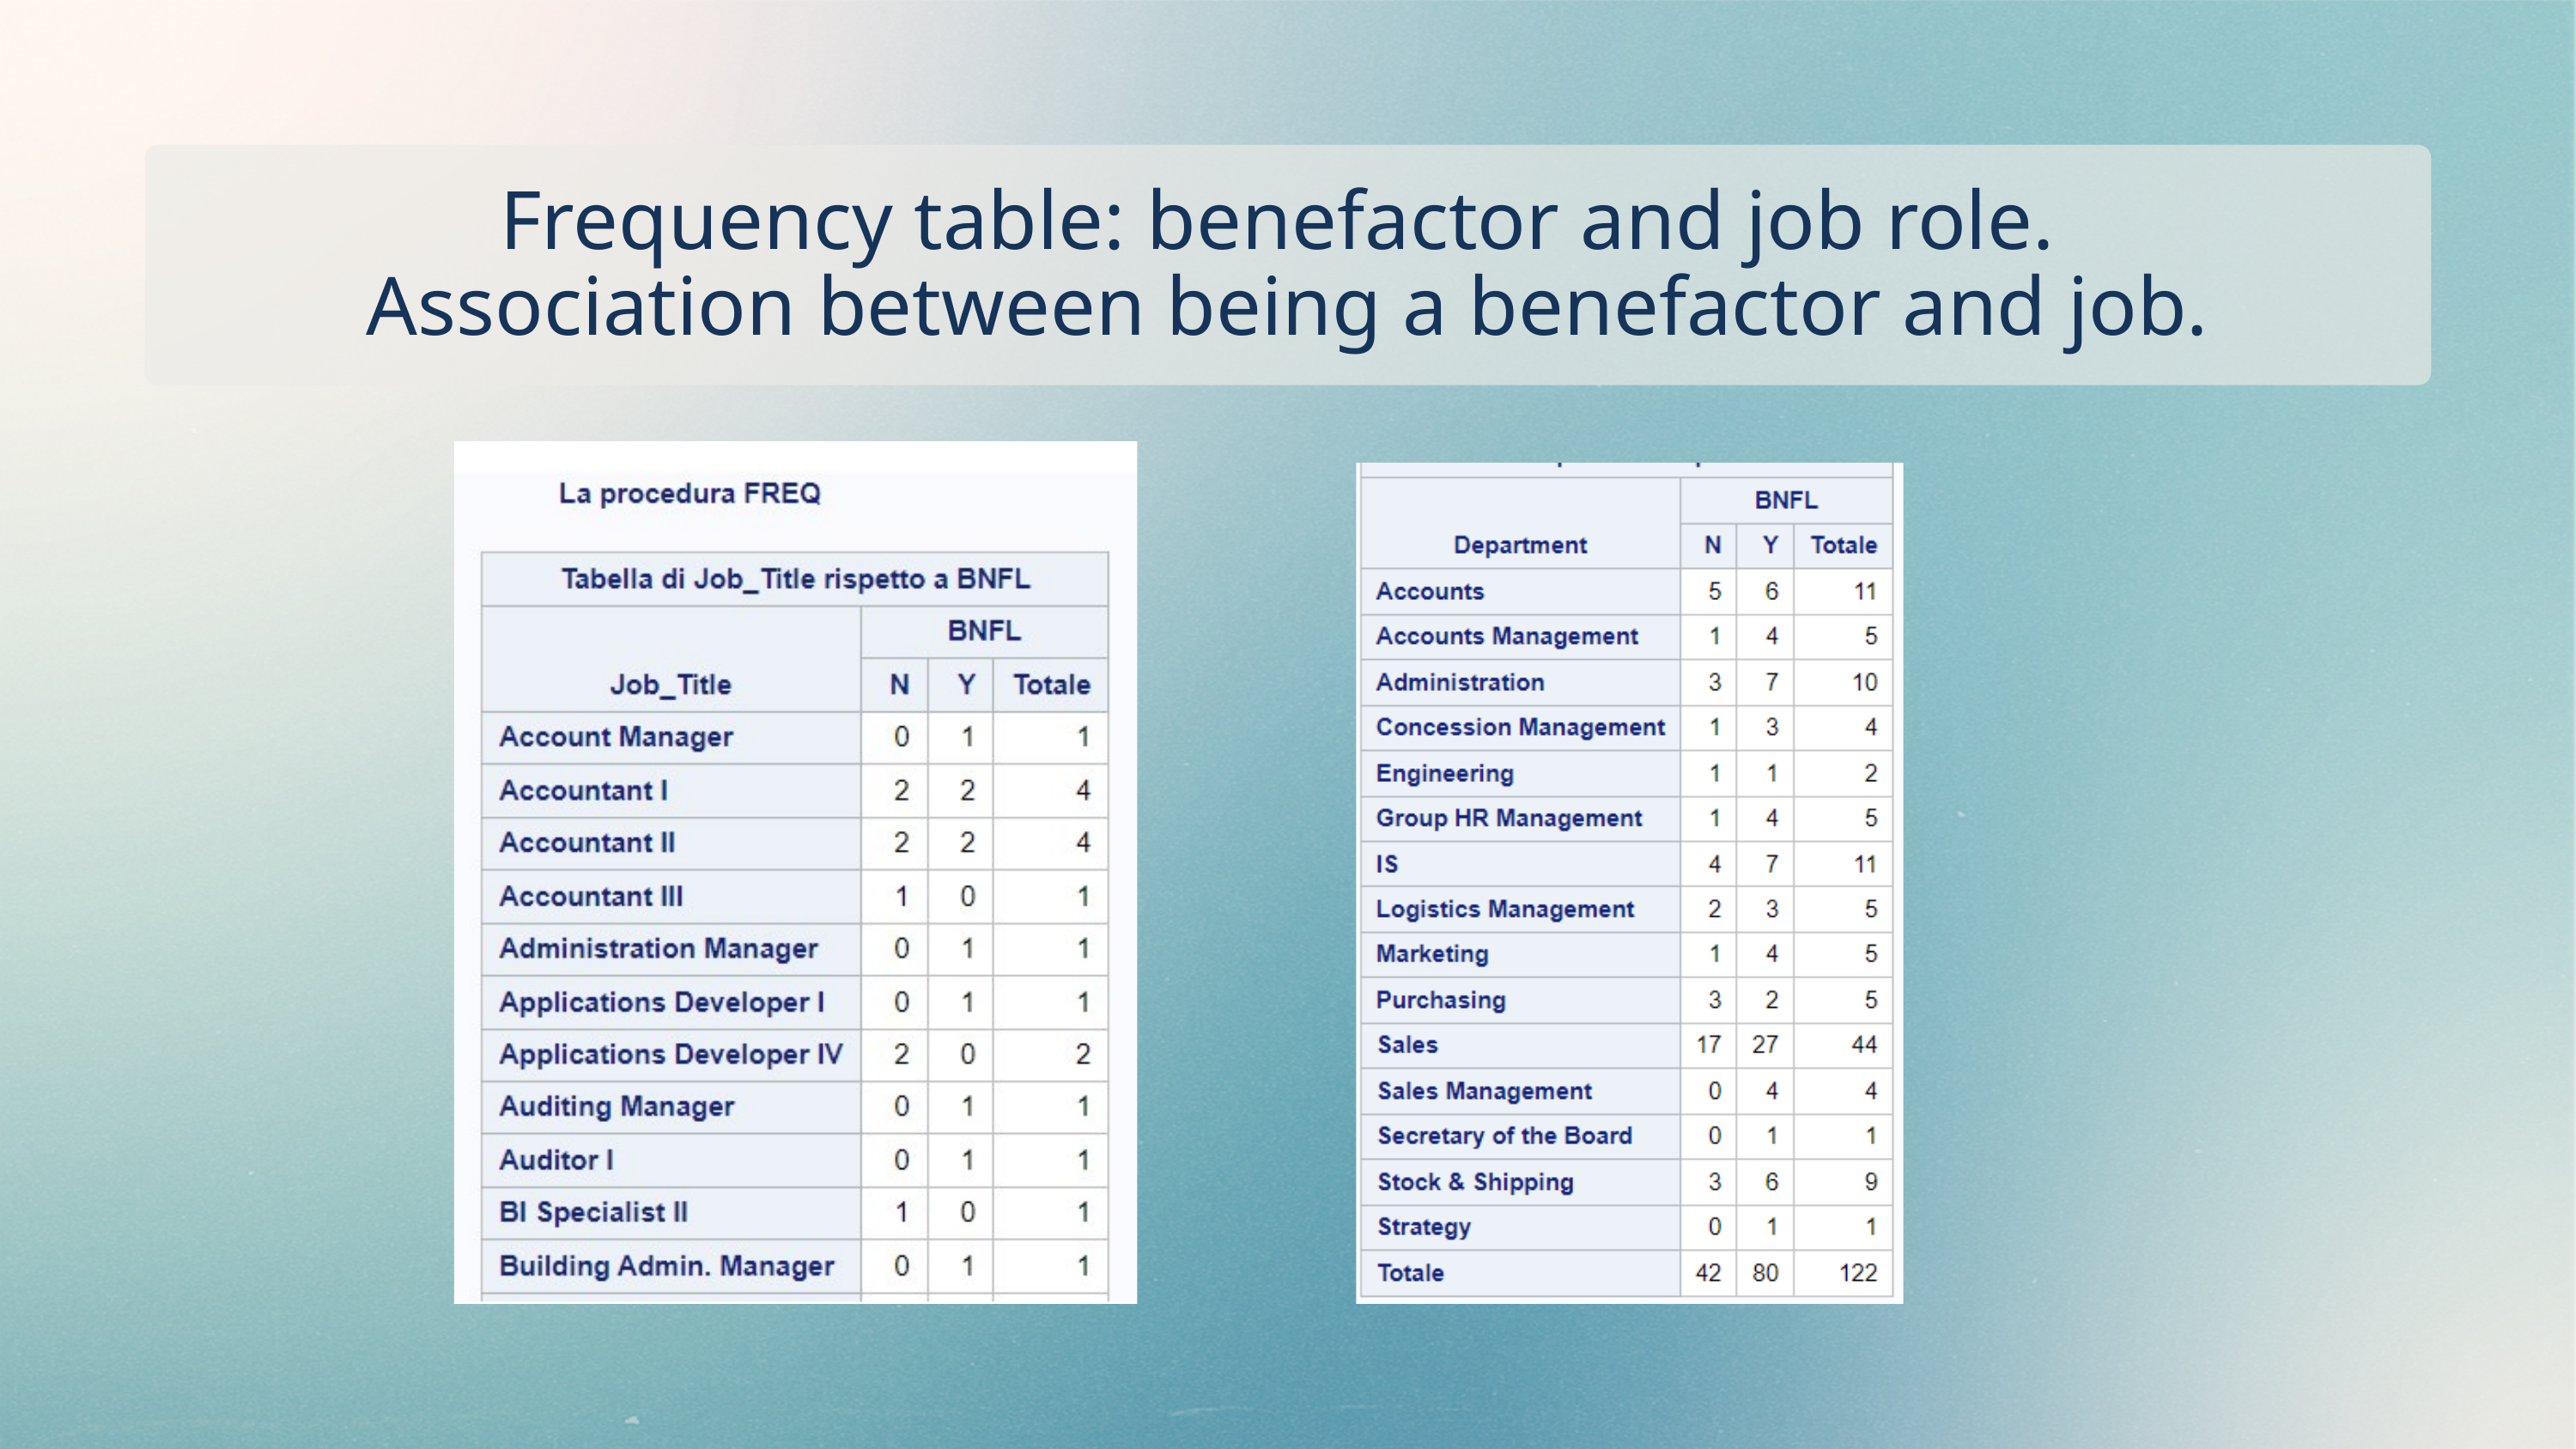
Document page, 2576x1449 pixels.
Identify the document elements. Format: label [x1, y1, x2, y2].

text_box [1356, 463, 1904, 1304]
text_box [144, 144, 2432, 385]
text_box [453, 441, 1138, 1304]
text_box [0, 0, 2576, 1449]
